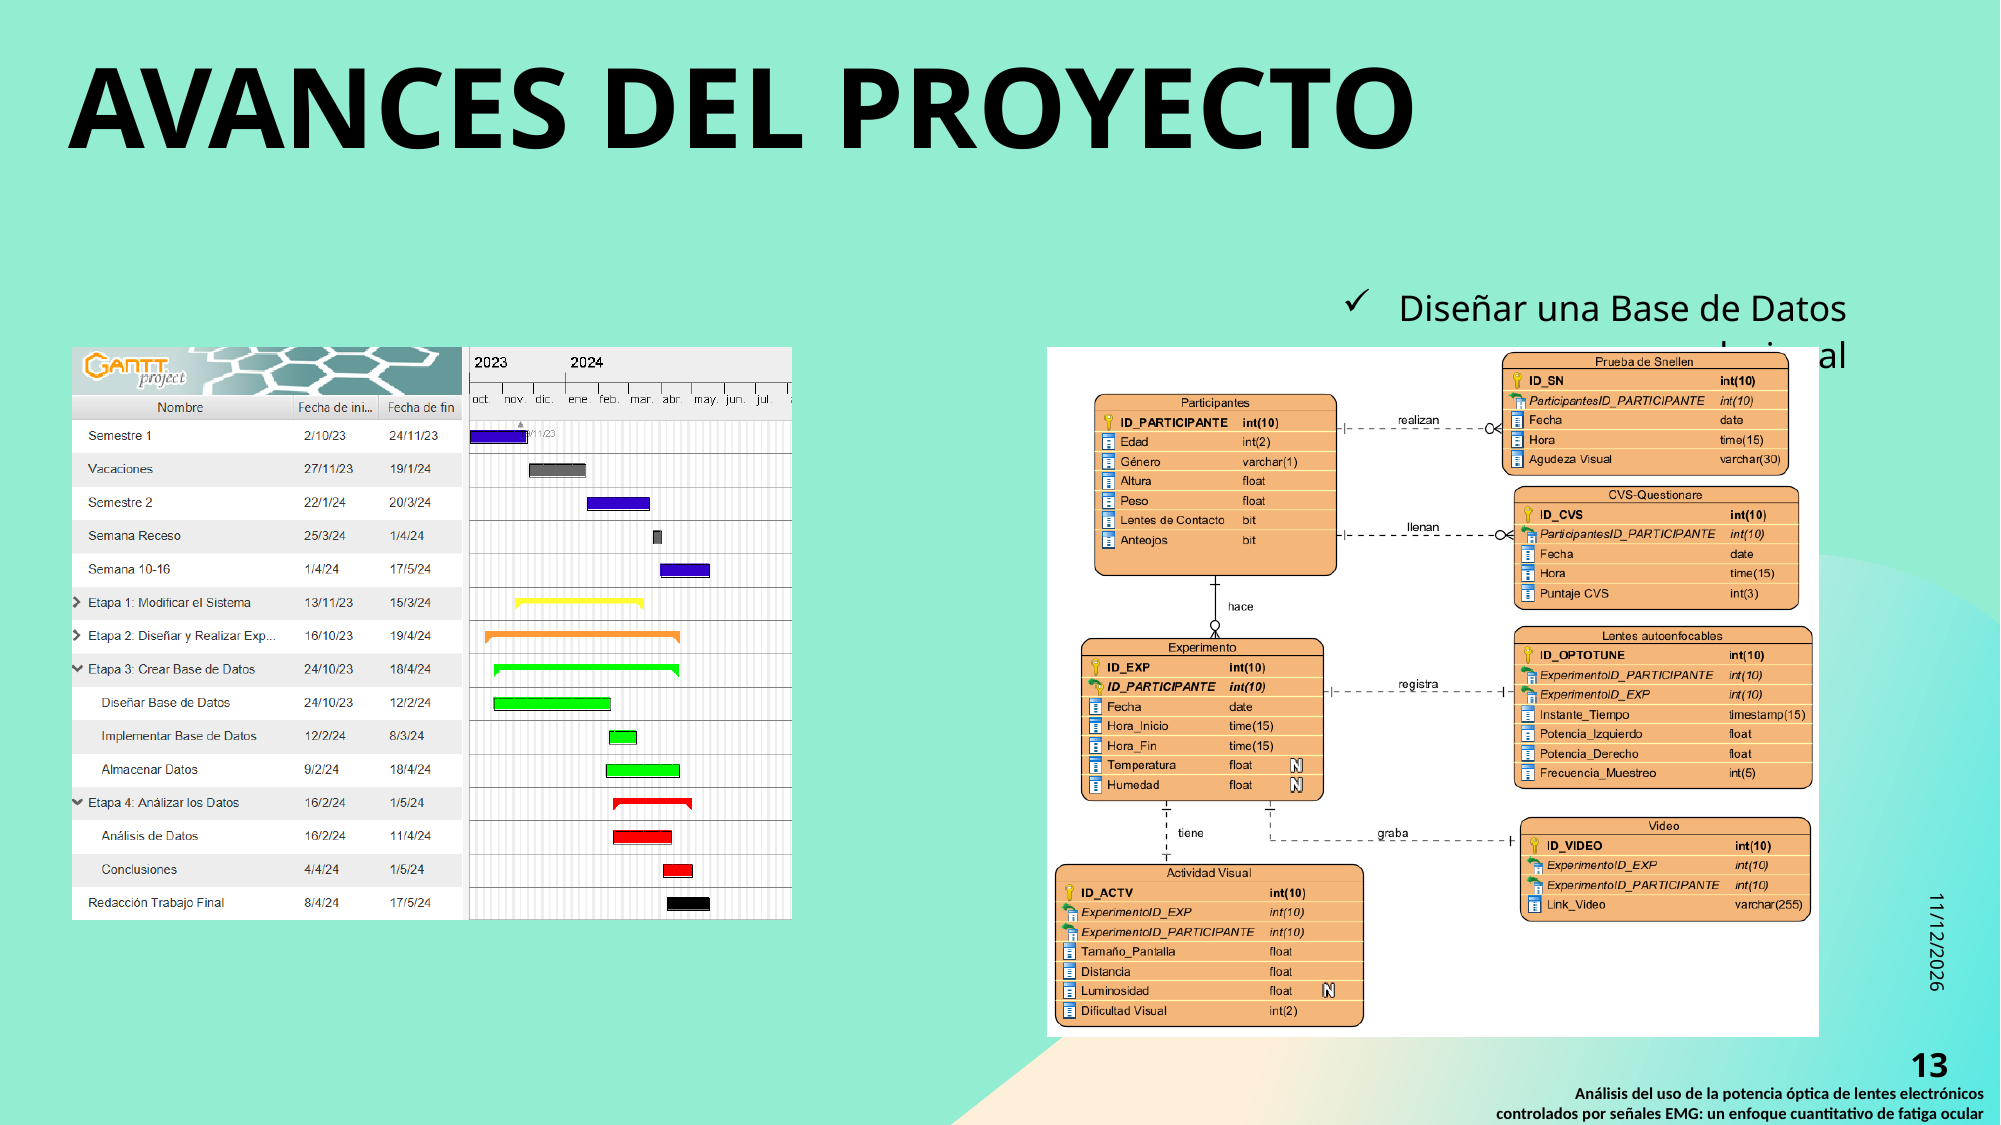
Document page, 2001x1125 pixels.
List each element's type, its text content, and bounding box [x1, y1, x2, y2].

picture [1047, 347, 1819, 1037]
title AVANCES DEL PROYECTO [53, 28, 1619, 179]
footer Análisis del uso de la potencia óptica de lentes electrónicos controlados por señales EMG: un enfoque cuantitativo de fatiga ocular [1477, 1066, 2000, 1125]
picture [72, 347, 792, 920]
slide_number 13 [1862, 1036, 1964, 1066]
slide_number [1906, 571, 1967, 1008]
subtitle Diseñar una Base de Datos relacional [1161, 274, 1863, 634]
